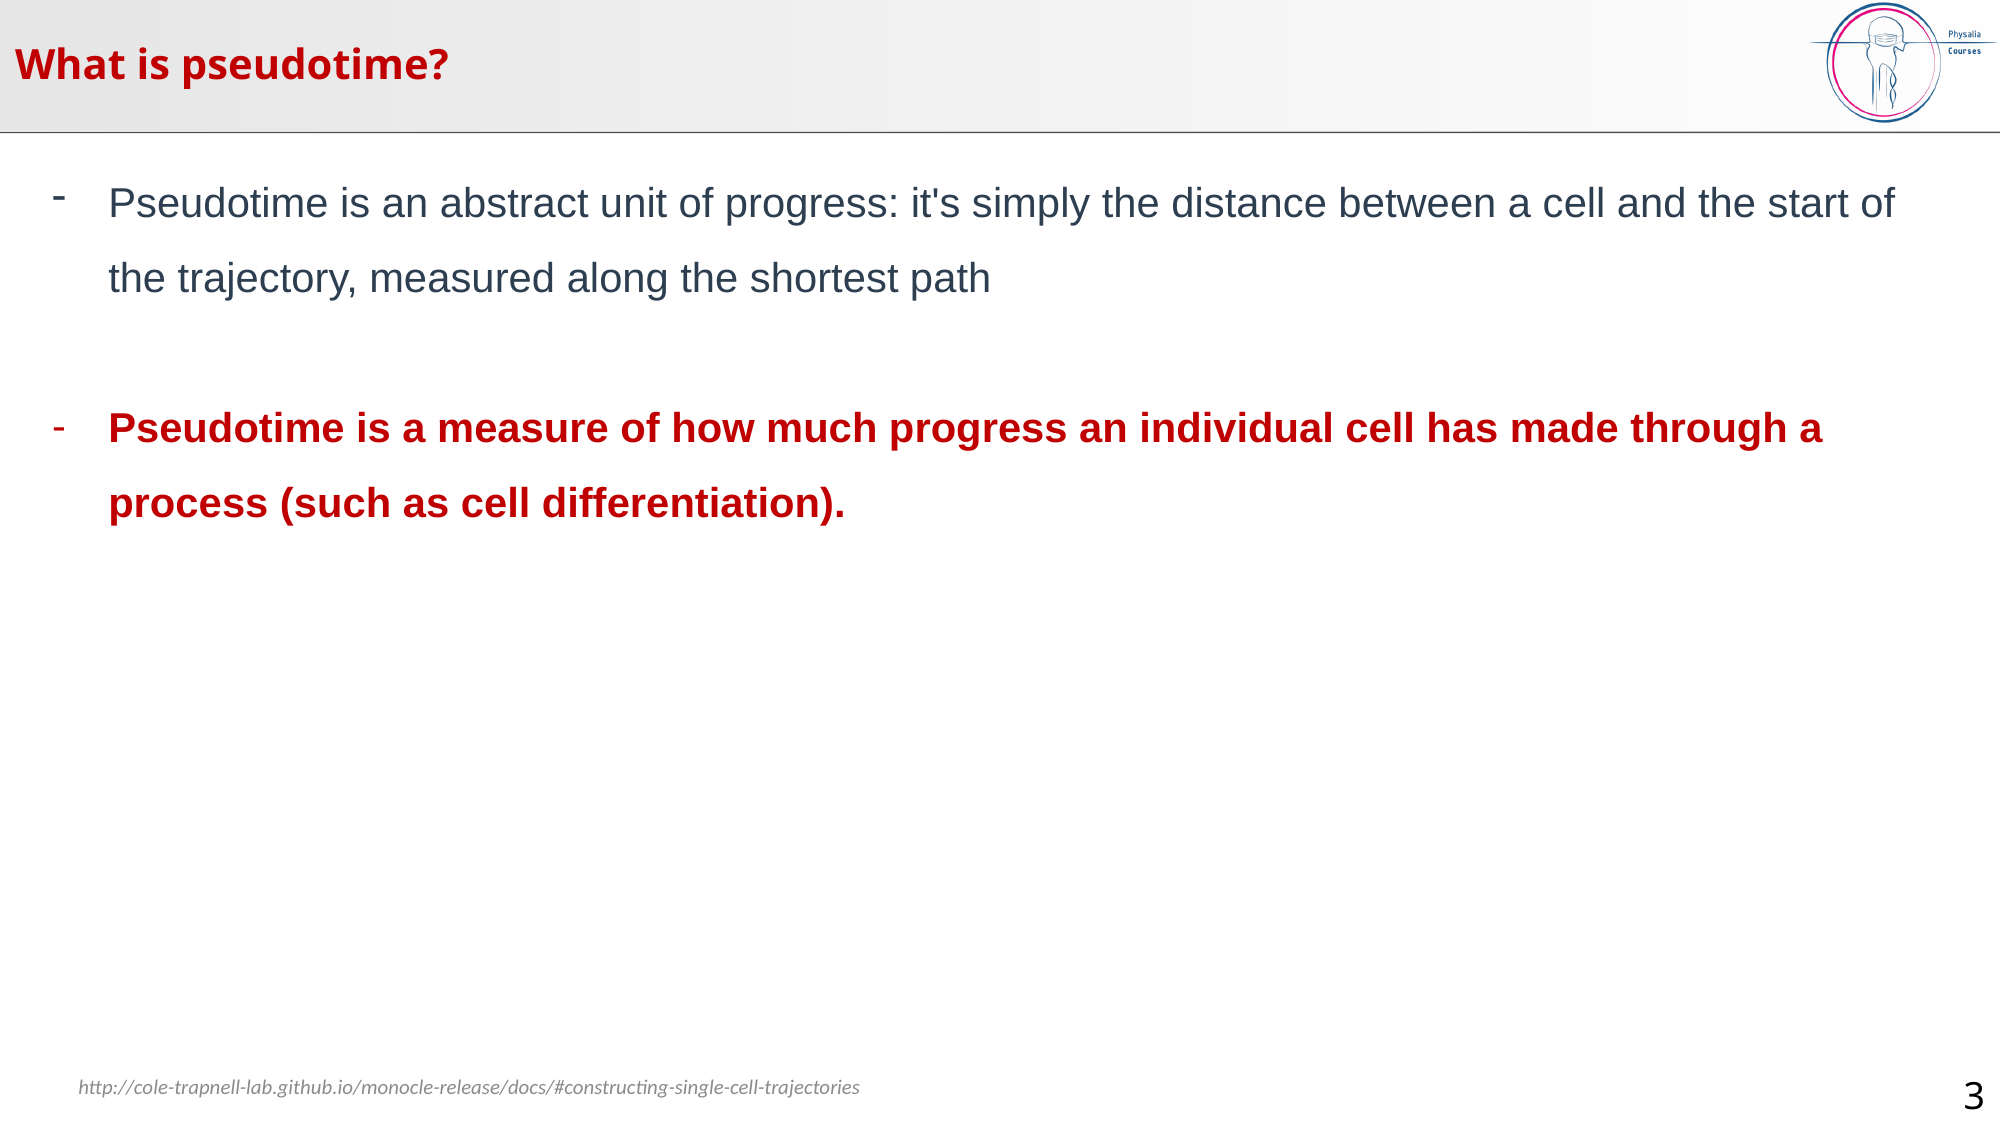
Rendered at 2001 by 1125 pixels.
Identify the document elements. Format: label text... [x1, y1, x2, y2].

list Pseudotime is an abstract unit of progress: it's simply the distance between a cell and the start of the trajectory, measured along the shortest path Pseudotime is a measure of how much progress an individual cell has made through a process (such as cell differentiation). [18, 143, 1975, 1049]
list http://cole-trapnell-lab.github.io/monocle-release/docs/#constructing-single-cell-trajectories [63, 1069, 1255, 1125]
picture [1773, 0, 2000, 130]
text_box 3 [1549, 1067, 2000, 1125]
title What is pseudotime? [0, 0, 2000, 132]
